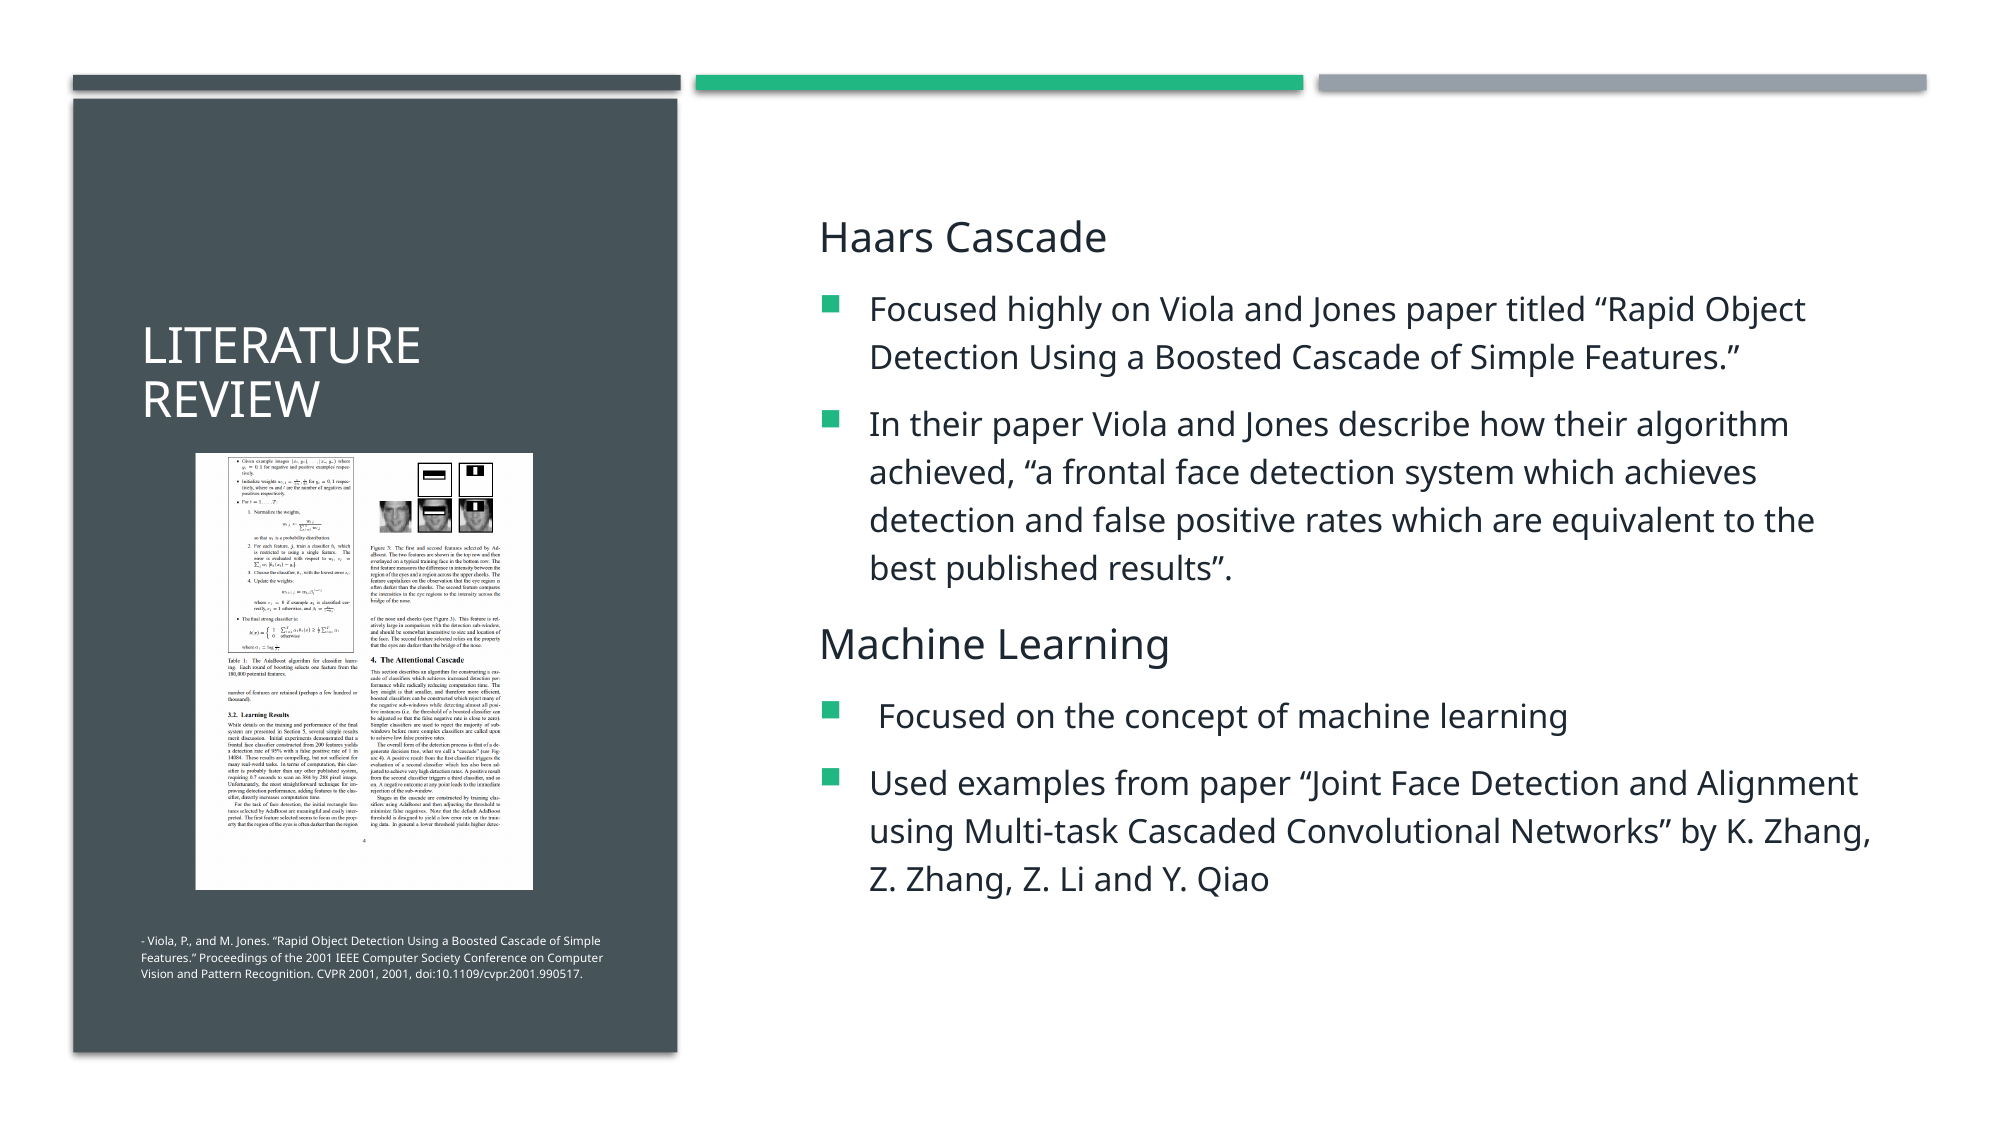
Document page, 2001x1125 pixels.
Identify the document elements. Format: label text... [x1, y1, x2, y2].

picture [194, 452, 534, 890]
list Haars Cascade Focused highly on Viola and Jones paper titled “Rapid Object Detection Using a Boosted Cascade of Simple Features.” In their paper Viola and Jones describe how their algorithm achieved, “a frontal face detection system which achieves detection and false positive rates which are equivalent to the best published results”. Machine Learning Focused on the concept of machine learning Used examples from paper “Joint Face Detection and Alignment using Multi-task Cascaded Convolutional Networks” by K. Zhang, Z. Zhang, Z. Li and Y. Qiao [803, 193, 1895, 958]
list - Viola, P., and M. Jones. “Rapid Object Detection Using a Boosted Cascade of Simple Features.” Proceedings of the 2001 IEEE Computer Society Conference on Computer Vision and Pattern Recognition. CVPR 2001, 2001, doi:10.1109/cvpr.2001.990517. [125, 923, 624, 992]
title Literature review [125, 153, 624, 436]
